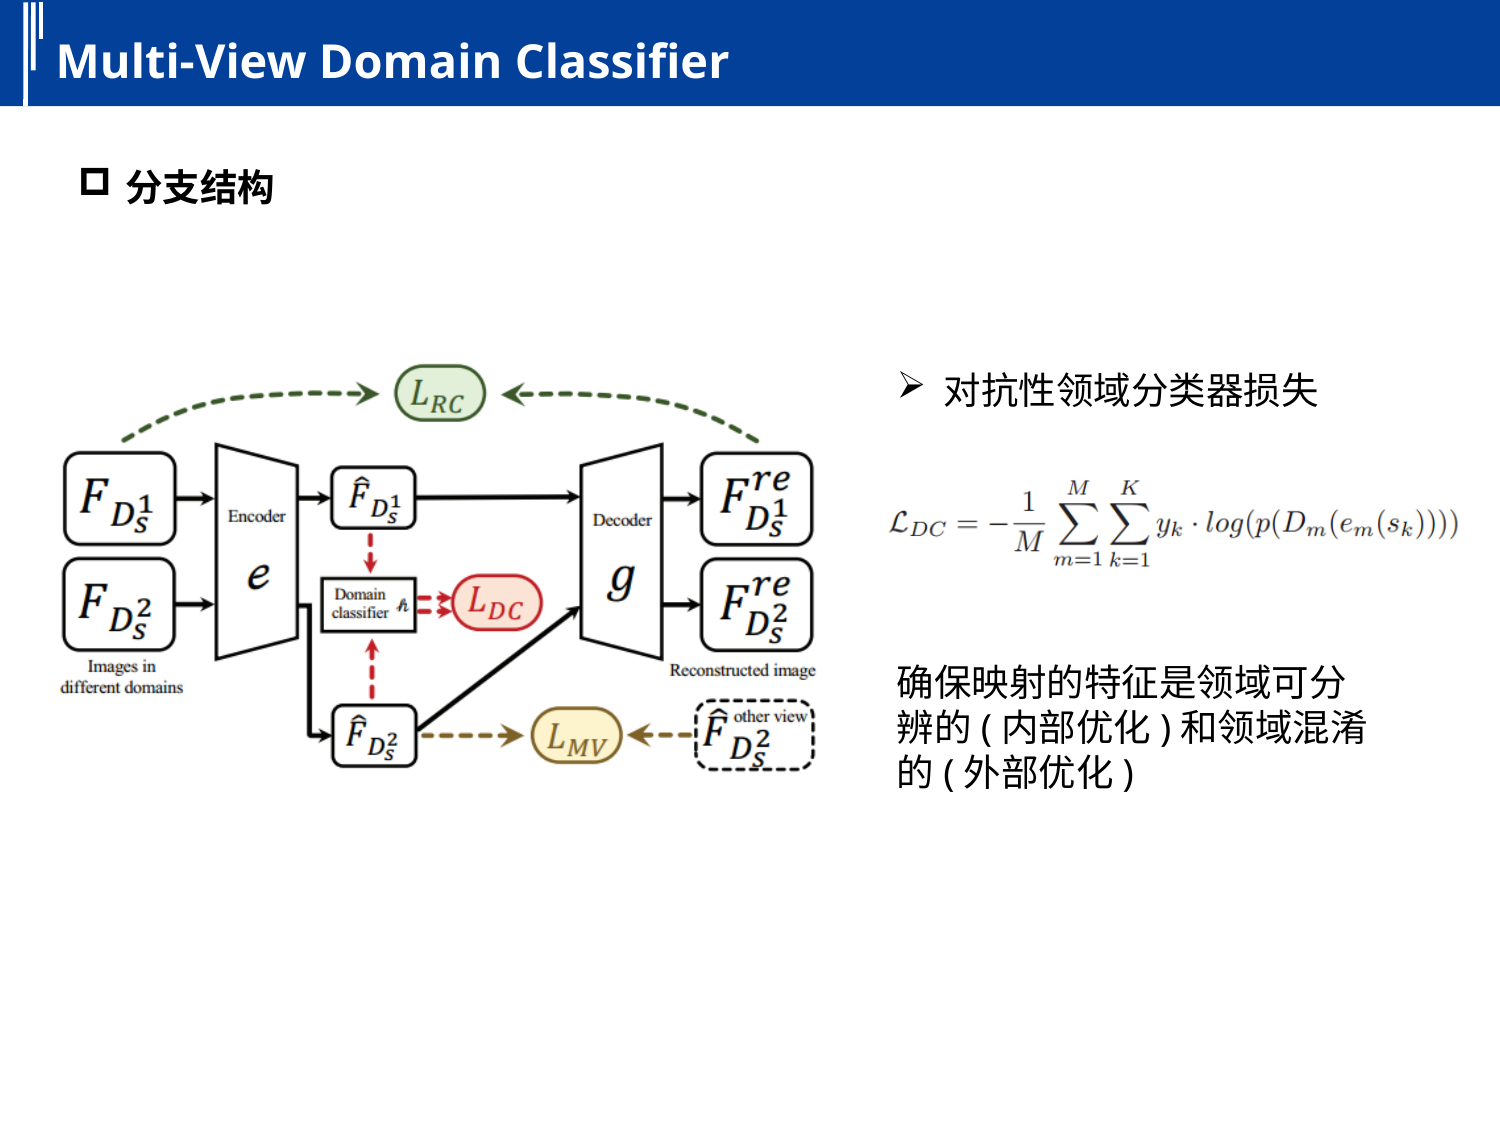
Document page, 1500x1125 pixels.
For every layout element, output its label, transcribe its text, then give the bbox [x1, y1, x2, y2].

text_box [0, 0, 1500, 107]
picture [882, 475, 1463, 572]
text_box Multi-View Domain Classifier [40, 24, 1193, 96]
text_box 确保映射的特征是领域可分辨的(内部优化)和领域混淆的(外部优化) [882, 651, 1396, 802]
text_box 分支结构 [63, 157, 358, 217]
picture [46, 346, 830, 784]
text_box 对抗性领域分类器损失 [882, 359, 1419, 420]
